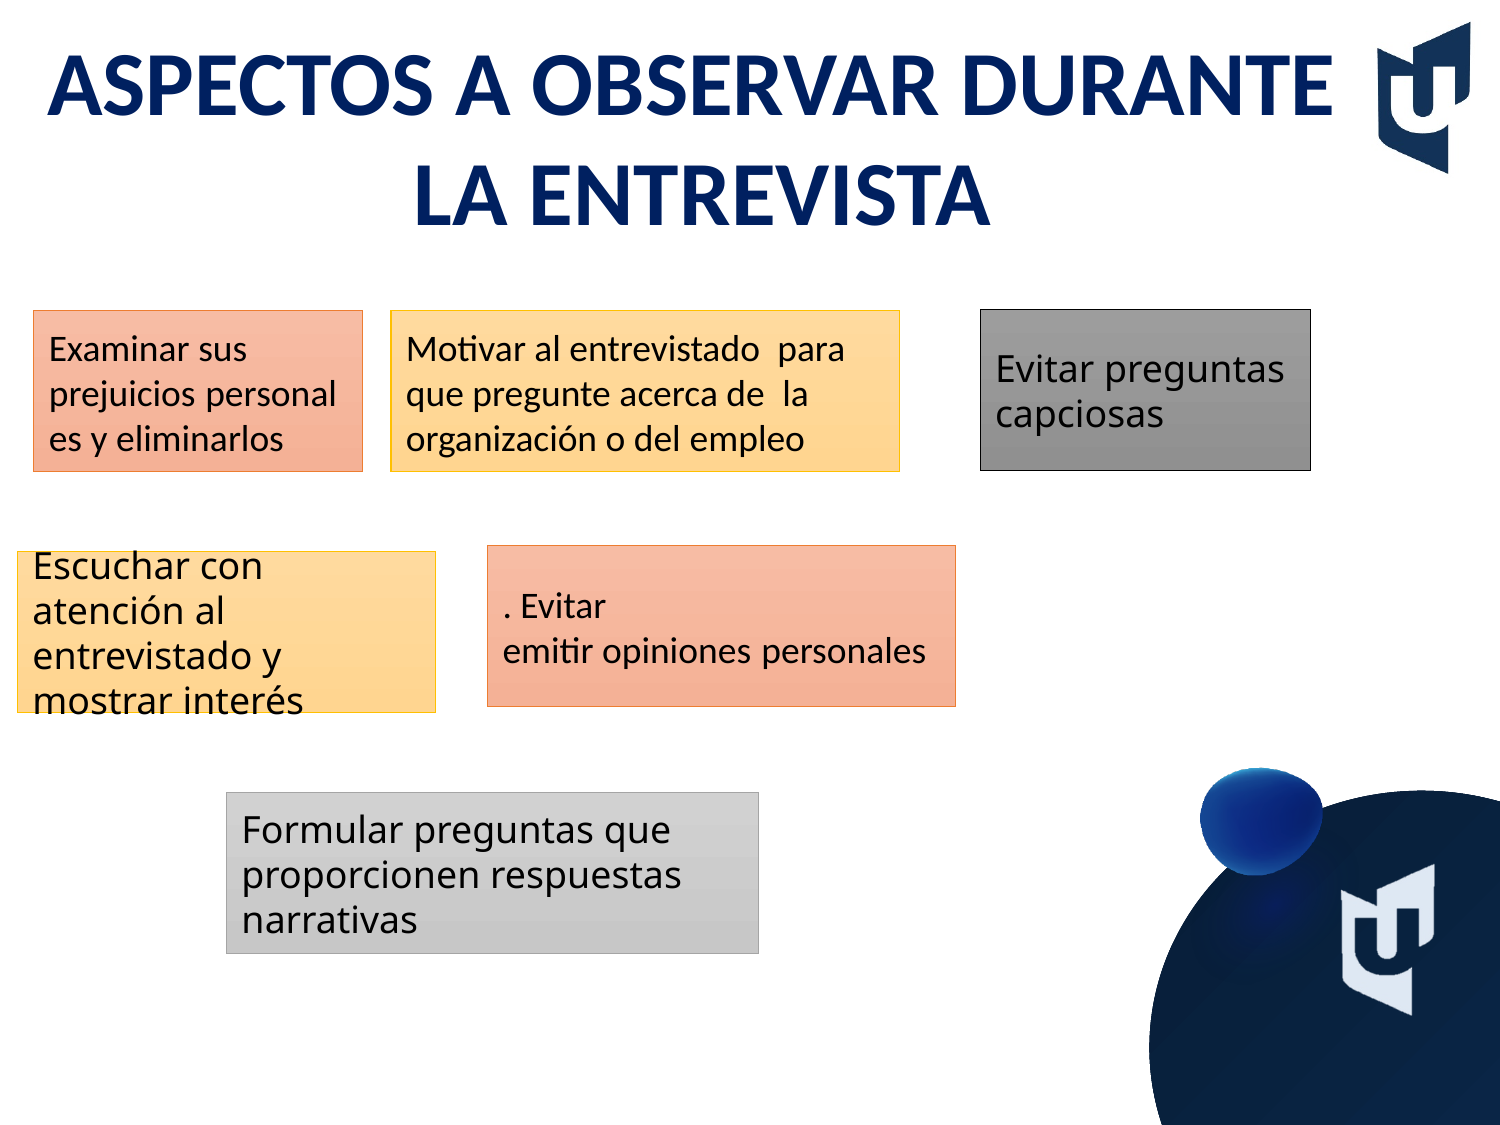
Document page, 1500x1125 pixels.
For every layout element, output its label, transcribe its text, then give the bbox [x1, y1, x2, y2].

text_box ASPECTOS A OBSERVAR DURANTE LA ENTREVISTA [17, 16, 1388, 251]
picture [1367, 16, 1481, 178]
text_box Motivar al entrevistado para que pregunte acerca de la organización o del empleo [390, 310, 900, 472]
text_box Examinar sus prejuicios personales y eliminarlos [33, 310, 363, 472]
text_box Evitar preguntas capciosas [980, 309, 1311, 471]
text_box [1148, 789, 1500, 1125]
text_box . Evitar emitir opiniones personales [487, 545, 956, 707]
text_box Escuchar con atención al entrevistado y mostrar interés [17, 551, 436, 713]
text_box Formular preguntas que proporcionen respuestas narrativas [226, 792, 759, 954]
picture [1145, 632, 1444, 1021]
